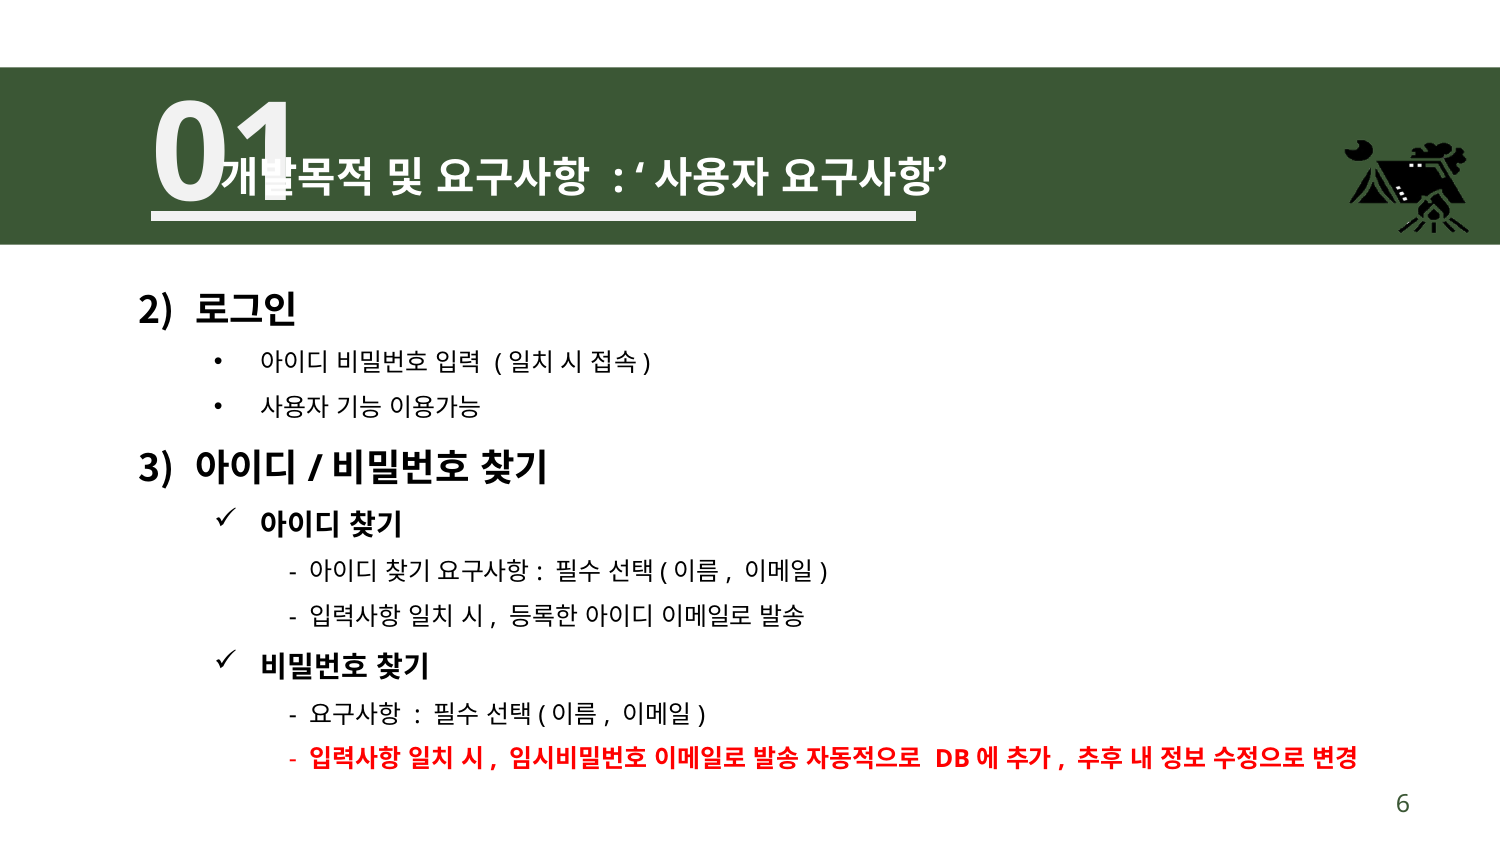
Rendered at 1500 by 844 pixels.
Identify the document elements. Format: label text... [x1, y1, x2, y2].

slide_number 6 [1074, 782, 1425, 827]
text_box [98, 247, 1449, 773]
text_box 개발목적 및 요구사항 : ‘사용자 요구사항’ [206, 143, 1022, 209]
picture [1328, 130, 1500, 243]
text_box [0, 65, 1500, 247]
text_box 01 [136, 55, 932, 236]
text_box 로그인 아이디 비밀번호 입력 (일치 시 접속) 사용자 기능 이용가능 아이디/비밀번호 찾기 아이디 찾기 - 아이디 찾기 요구사항: 필수 선택(이름, 이메일) - 입력사항 일치 시, 등록한 아이디 이메일로 발송 비밀번호 찾기 - 요구사항 : 필수 선택(이름, 이메일) - 입력사항 일치 시, 임시비밀번호 이메일로 발송 자동적으로 DB에 추가, 추후 내 정보 수정으로 변경 [123, 256, 1483, 781]
